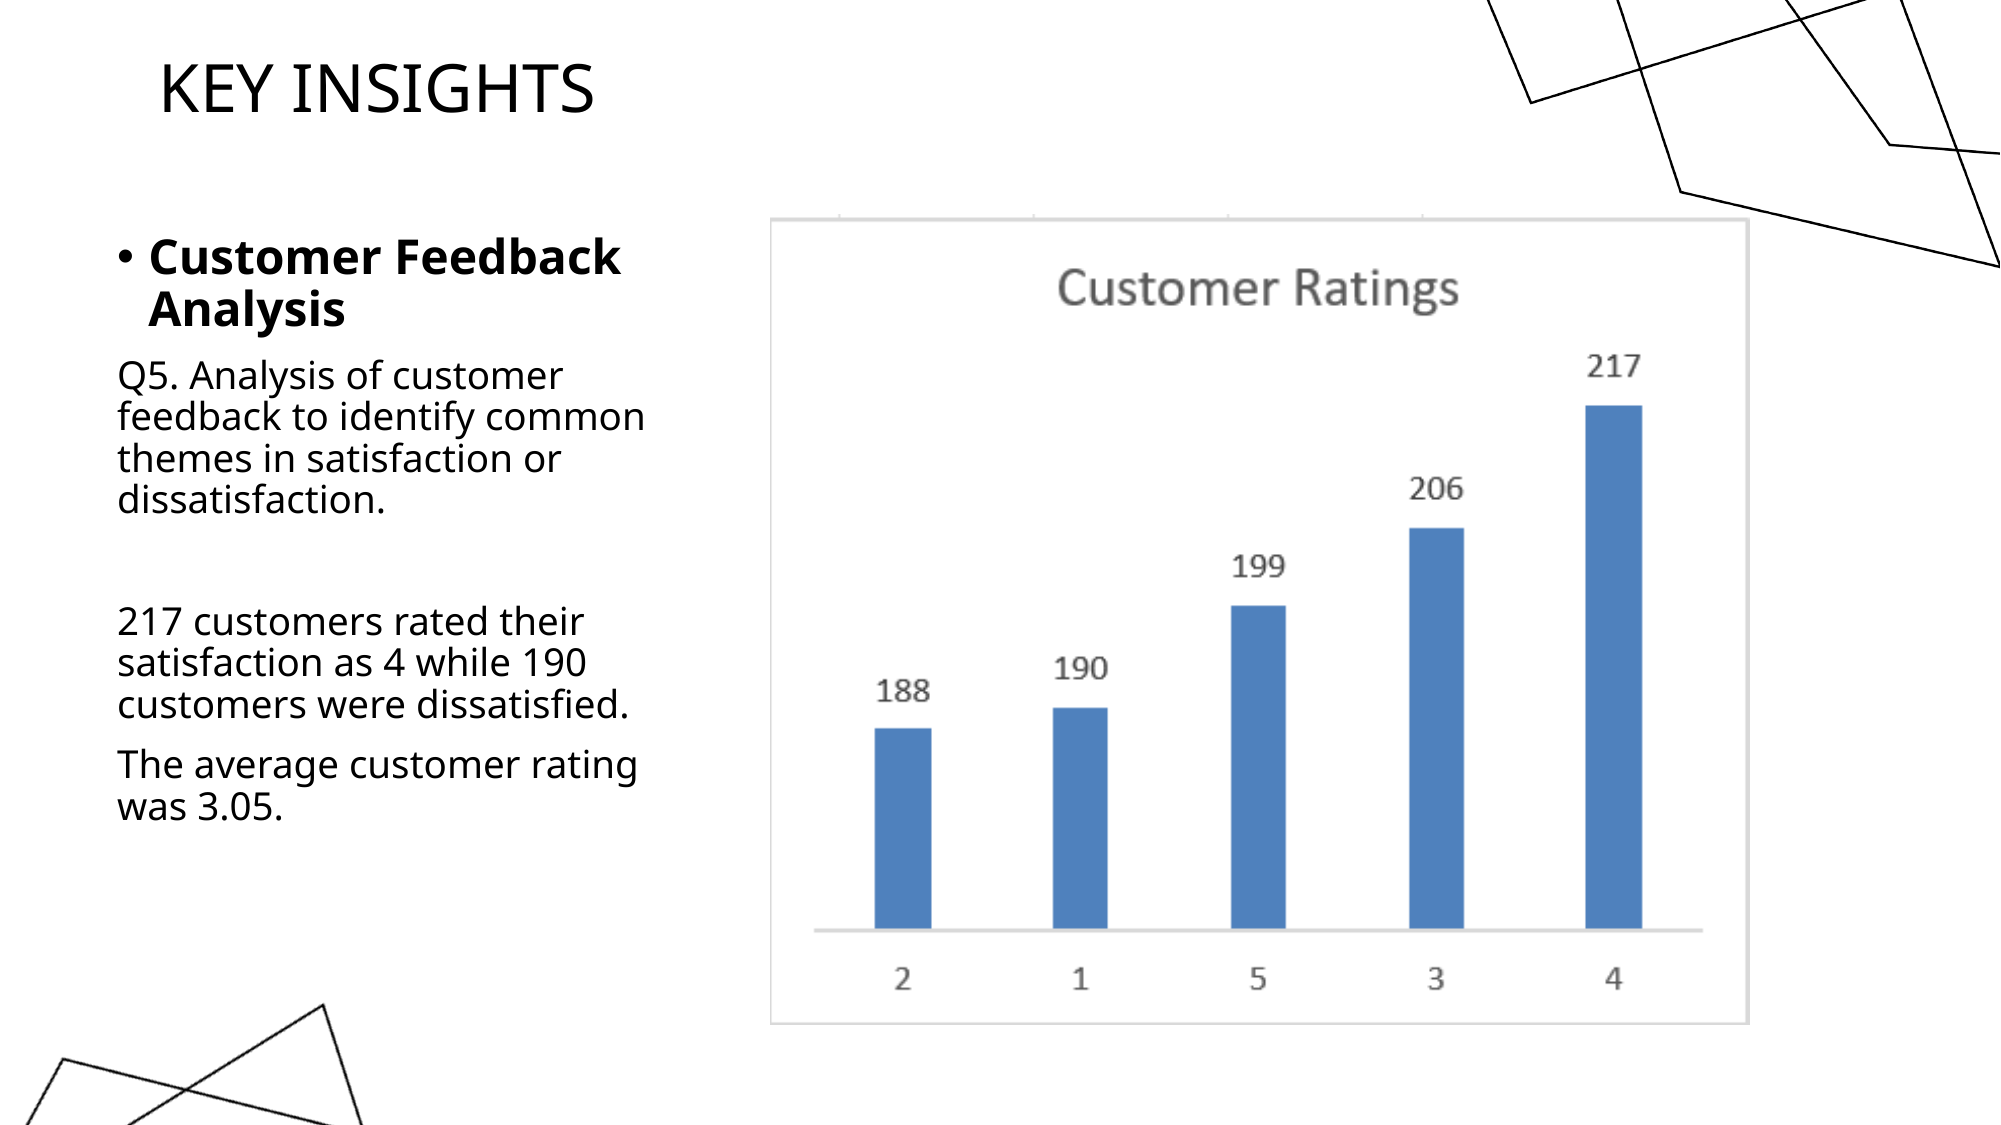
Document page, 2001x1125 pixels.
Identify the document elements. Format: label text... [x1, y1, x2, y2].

slide_number [150, 1024, 254, 1074]
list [770, 214, 1750, 1025]
picture [1410, 0, 2000, 277]
picture [0, 976, 408, 1125]
title KEY INSIGHTS [143, 27, 1857, 154]
list Customer Feedback Analysis Q5. Analysis of customer feedback to identify common themes in satisfaction or dissatisfaction. 217 customers rated their satisfaction as 4 while 190 customers were dissatisfied. The average customer rating was 3.05. [101, 225, 687, 841]
